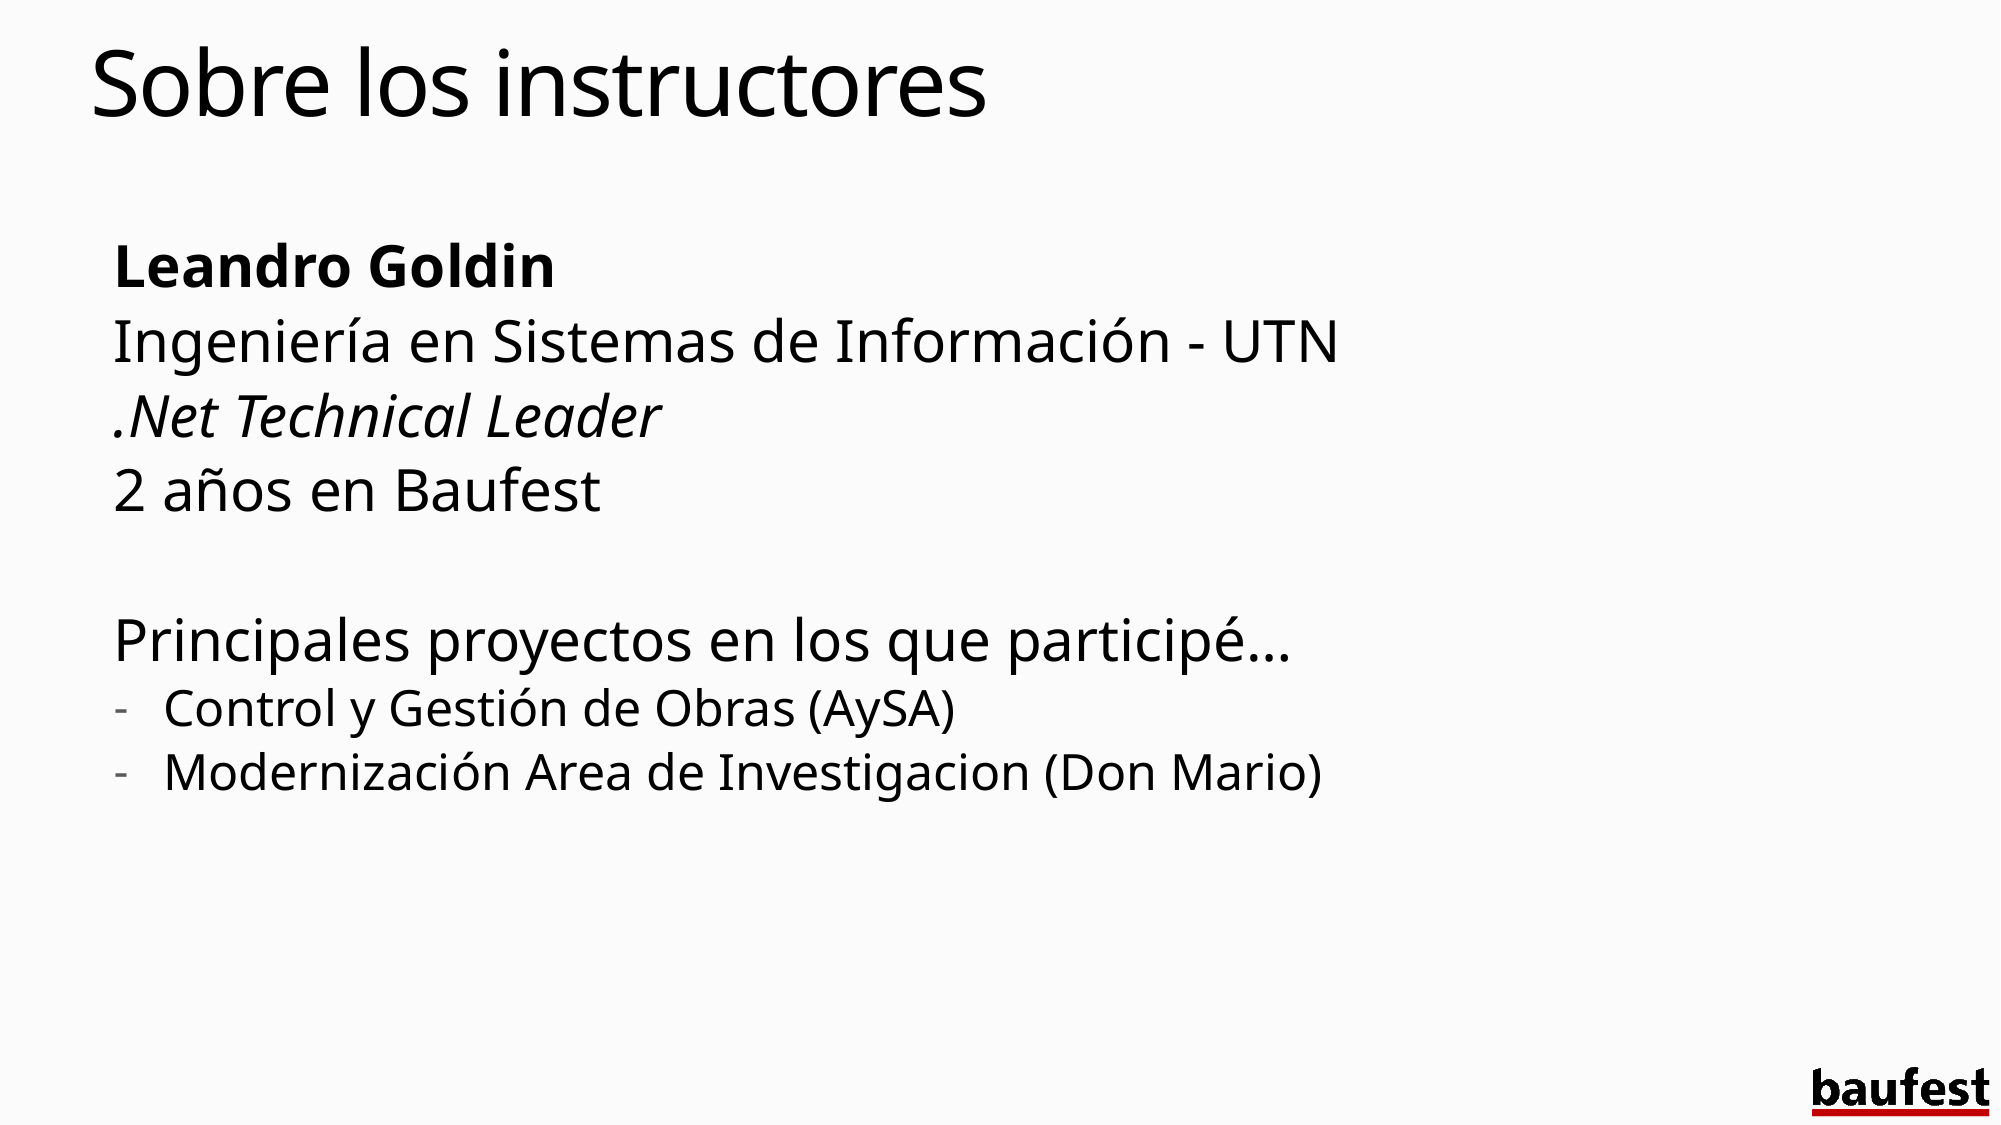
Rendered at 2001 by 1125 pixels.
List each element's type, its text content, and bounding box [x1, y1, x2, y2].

list Leandro Goldin Ingeniería en Sistemas de Información - UTN .Net Technical Leader 2 años en Baufest Principales proyectos en los que participé… Control y Gestión de Obras (AySA) Modernización Area de Investigacion (Don Mario) [113, 237, 1827, 846]
title Sobre los instructores [90, 37, 1920, 138]
picture [1812, 1066, 1990, 1117]
